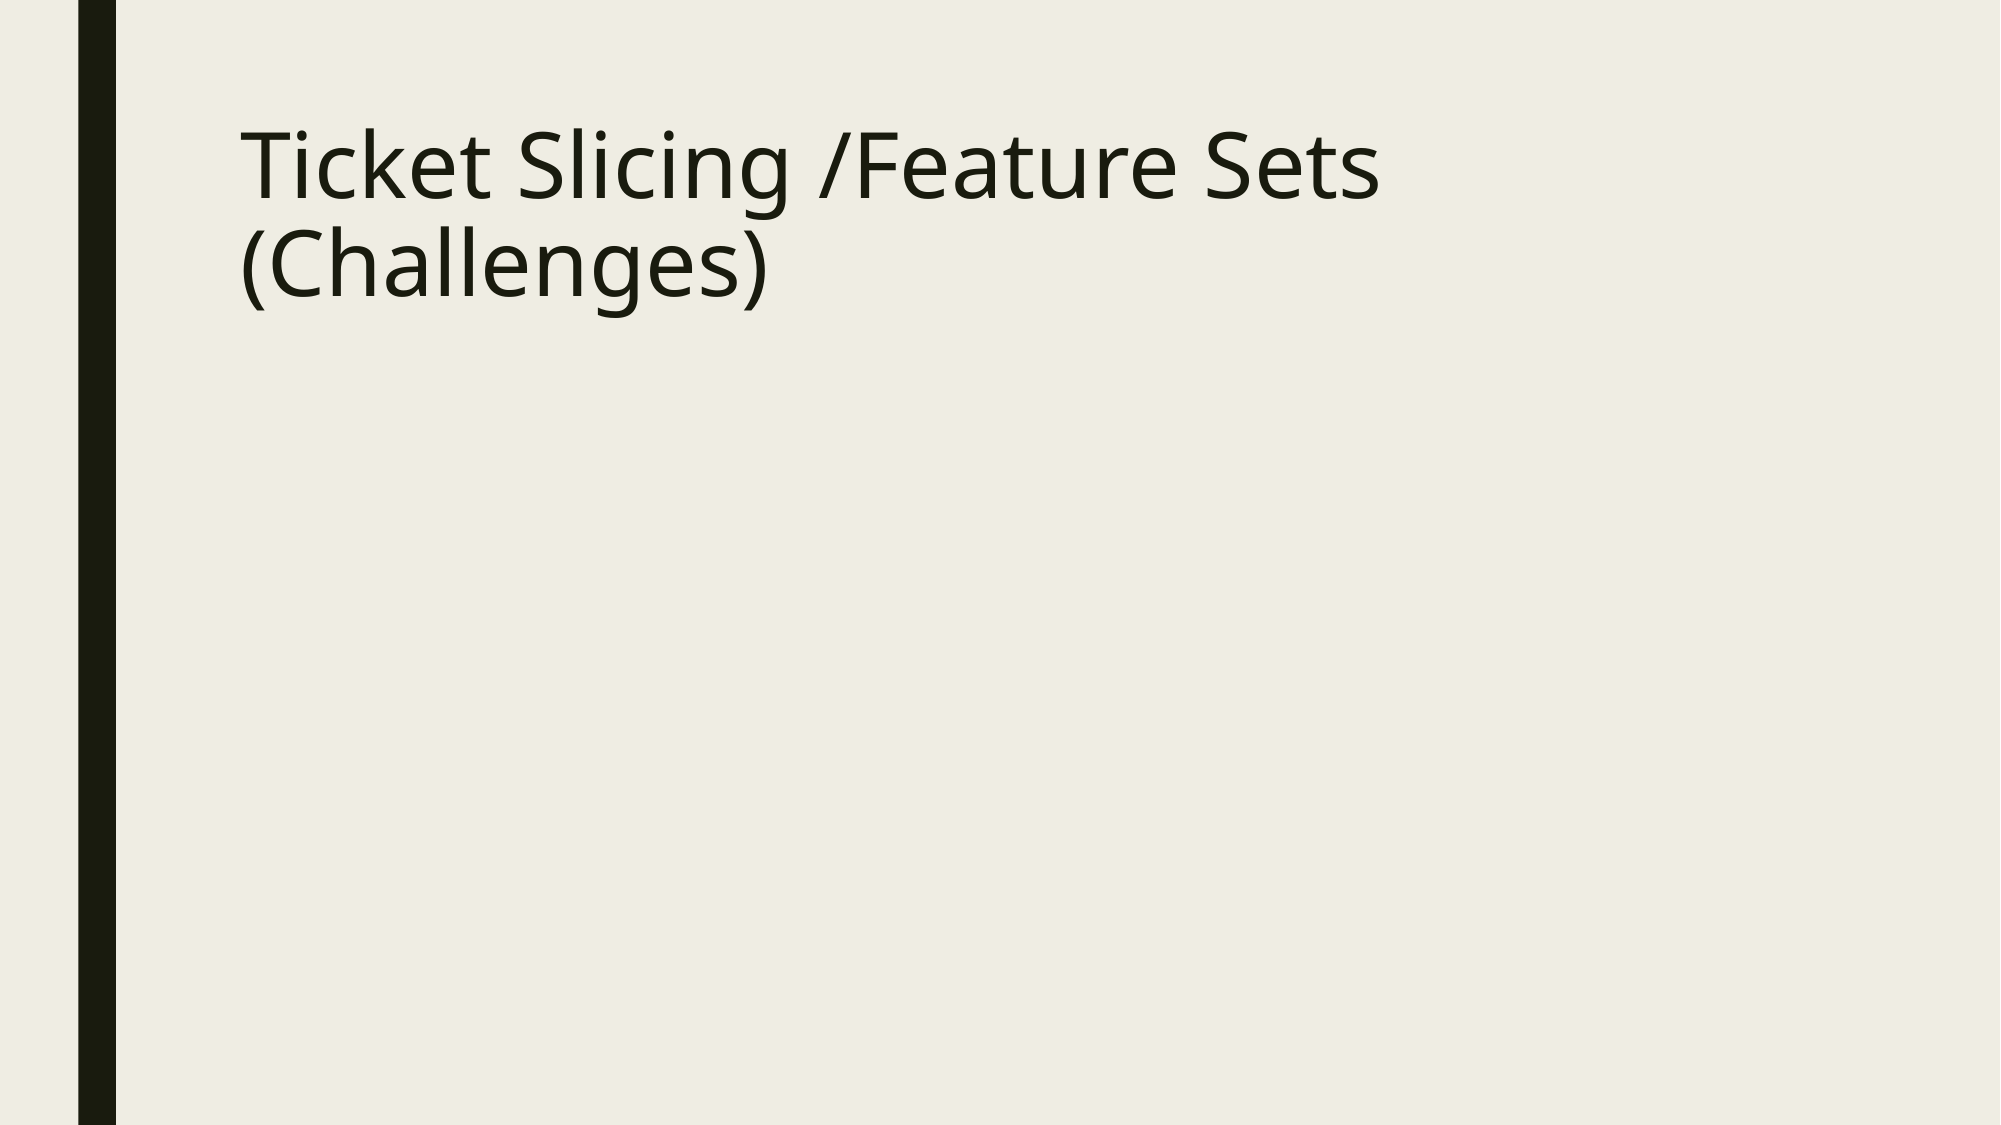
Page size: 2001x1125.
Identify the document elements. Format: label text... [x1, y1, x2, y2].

title Ticket Slicing /Feature Sets (Challenges) [225, 112, 1800, 357]
